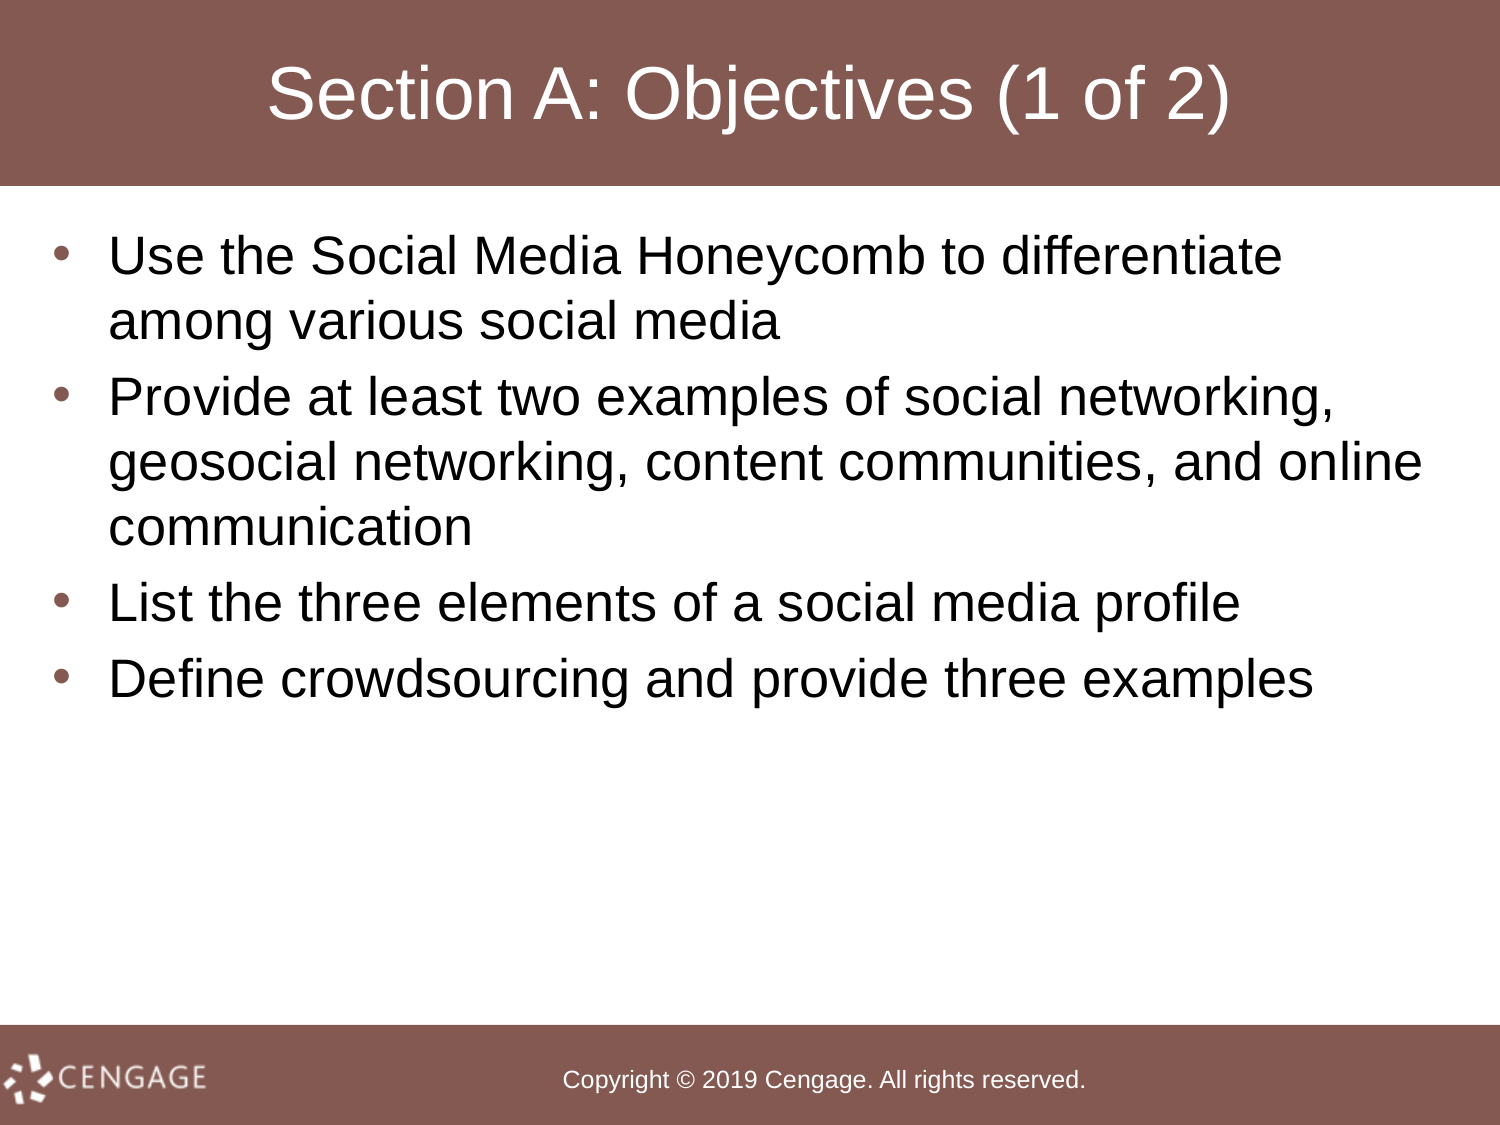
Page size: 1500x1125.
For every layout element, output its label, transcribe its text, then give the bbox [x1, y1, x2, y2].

list Use the Social Media Honeycomb to differentiate among various social media Provide at least two examples of social networking, geosocial networking, content communities, and online communication List the three elements of a social media profile Define crowdsourcing and provide three examples [37, 212, 1475, 1005]
title Section A: Objectives (1 of 2) [75, 4, 1425, 175]
picture [0, 1051, 211, 1106]
